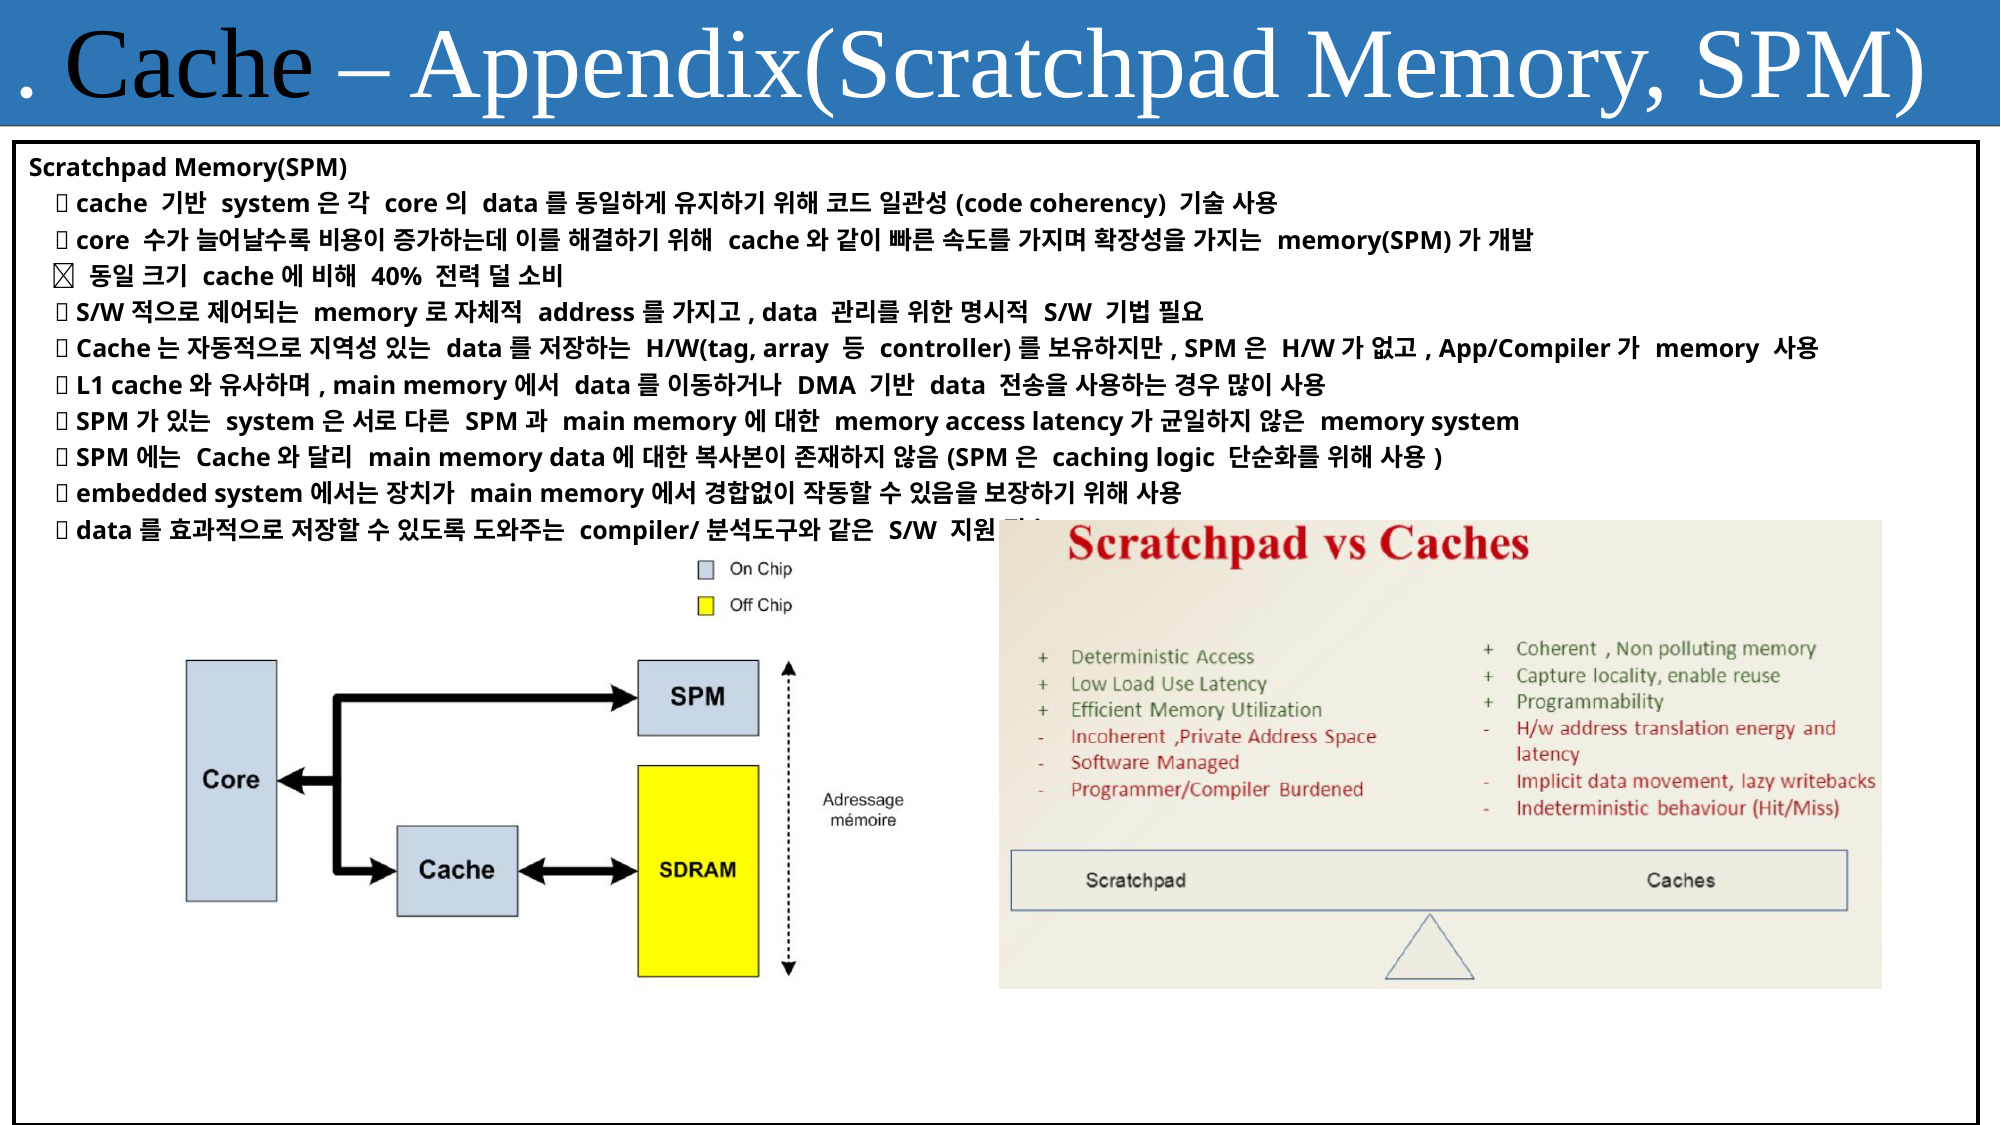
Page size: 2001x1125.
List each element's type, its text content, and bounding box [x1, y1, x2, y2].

text_box . Cache – Appendix(Scratchpad Memory, SPM) [0, 0, 2000, 126]
picture [999, 520, 1884, 990]
picture [175, 554, 906, 990]
table_header Scratchpad Memory(SPM)  cache 기반 system은 각 core의 data를 동일하게 유지하기 위해 코드 일관성(code coherency) 기술 사용  core 수가 늘어날수록 비용이 증가하는데 이를 해결하기 위해 cache와 같이 빠른 속도를 가지며 확장성을 가지는 memory(SPM)가 개발  동일 크기 cache에 비해 40% 전력 덜 소비  S/W적으로 제어되는 memory로 자체적 address를 가지고, data 관리를 위한 명시적 S/W 기법 필요  Cache는 자동적으로 지역성 있는 data를 저장하는 H/W(tag, array 등 controller)를 보유하지만, SPM은 H/W가 없고, App/Compiler가 memory 사용  L1 cache와 유사하며, main memory에서 data를 이동하거나 DMA 기반 data 전송을 사용하는 경우 많이 사용  SPM가 있는 system은 서로 다른 SPM과 main memory에 대한 memory access latency가 균일하지 않은 memory system  SPM에는 Cache와 달리 main memory data에 대한 복사본이 존재하지 않음(SPM은 caching logic 단순화를 위해 사용)  embedded system에서는 장치가 main memory에서 경합없이 작동할 수 있음을 보장하기 위해 사용  data를 효과적으로 저장할 수 있도록 도와주는 compiler/분석도구와 같은 S/W 지원 필수 [16, 144, 1976, 1123]
